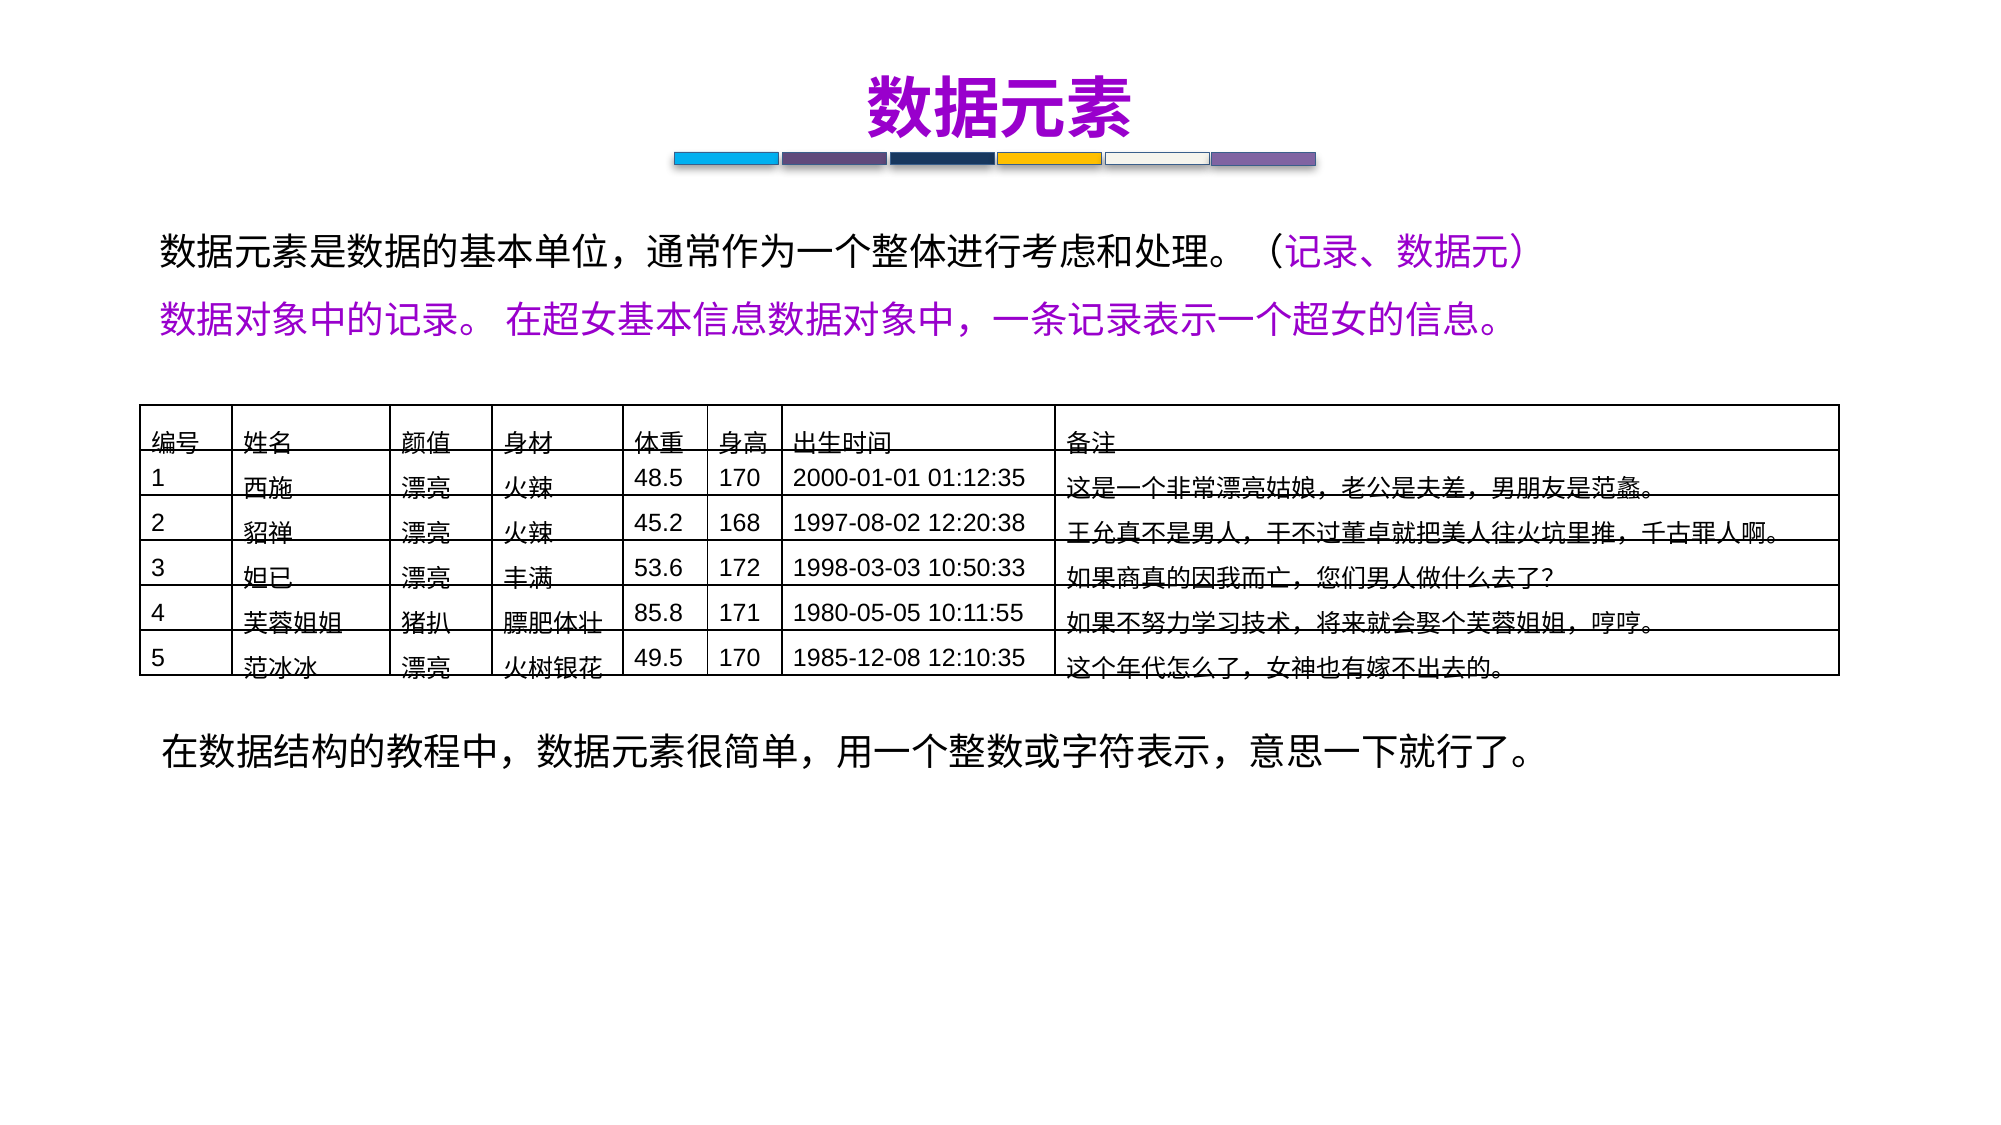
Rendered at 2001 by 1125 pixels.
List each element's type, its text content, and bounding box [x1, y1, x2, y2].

table_cell 漂亮 [391, 631, 491, 674]
table_cell 1998-03-03 10:50:33 [783, 541, 1054, 584]
table_cell 范冰冰 [233, 631, 389, 674]
table_cell 170 [708, 631, 781, 674]
table_cell 48.5 [624, 451, 707, 494]
text_box [1103, 150, 1211, 167]
table_cell 171 [708, 586, 781, 629]
table_cell 王允真不是男人，干不过董卓就把美人往火坑里推，千古罪人啊。 [1056, 496, 1838, 539]
text_box [672, 150, 780, 166]
text_box [995, 150, 1103, 166]
table_cell 2000-01-01 01:12:35 [783, 451, 1054, 494]
table_cell 3 [141, 541, 231, 584]
table_header 姓名 [233, 406, 389, 449]
table_cell 172 [708, 541, 781, 584]
table_cell 漂亮 [391, 451, 491, 494]
table_header 颜值 [391, 406, 491, 449]
table_cell 这个年代怎么了，女神也有嫁不出去的。 [1056, 631, 1838, 674]
table_cell 2 [141, 496, 231, 539]
text_box 数据元素是数据的基本单位，通常作为一个整体进行考虑和处理。（记录、数据元） 数据对象中的记录。 在超女基本信息数据对象中，一条记录表示一个超女的信息。 [84, 198, 1901, 349]
table_header 身高 [708, 406, 781, 449]
table_cell 西施 [233, 451, 389, 494]
table_cell 火辣 [493, 496, 622, 539]
text_box [888, 150, 995, 167]
table_header 身材 [493, 406, 622, 449]
table_cell 猪扒 [391, 586, 491, 629]
table_cell 芙蓉姐姐 [233, 586, 389, 629]
table_cell 妲已 [233, 541, 389, 584]
table_cell 1985-12-08 12:10:35 [783, 631, 1054, 674]
table_cell 丰满 [493, 541, 622, 584]
table_cell 4 [141, 586, 231, 629]
table_cell 膘肥体壮 [493, 586, 622, 629]
table_cell 1997-08-02 12:20:38 [783, 496, 1054, 539]
text_box 在数据结构的教程中，数据元素很简单，用一个整数或字符表示，意思一下就行了。 [86, 698, 1903, 781]
table_cell 5 [141, 631, 231, 674]
table_cell 火树银花 [493, 631, 622, 674]
table_cell 49.5 [624, 631, 707, 674]
table_cell 1980-05-05 10:11:55 [783, 586, 1054, 629]
text_box 数据元素 [0, 18, 2000, 153]
table_header 出生时间 [783, 406, 1054, 449]
table_cell 170 [708, 451, 781, 494]
table_cell 这是一个非常漂亮姑娘，老公是夫差，男朋友是范蠡。 [1056, 451, 1838, 494]
text_box [780, 150, 888, 166]
table_header 体重 [624, 406, 707, 449]
table_cell 1 [141, 451, 231, 494]
table_cell 漂亮 [391, 541, 491, 584]
table_header 备注 [1056, 406, 1838, 449]
table_cell 火辣 [493, 451, 622, 494]
table_header 编号 [141, 406, 231, 449]
table_cell 如果商真的因我而亡，您们男人做什么去了？ [1056, 541, 1838, 584]
table_cell 漂亮 [391, 496, 491, 539]
table_cell 如果不努力学习技术，将来就会娶个芙蓉姐姐，哼哼。 [1056, 586, 1838, 629]
table_cell 貂禅 [233, 496, 389, 539]
table_cell 85.8 [624, 586, 707, 629]
table_cell 168 [708, 496, 781, 539]
text_box [1209, 151, 1318, 167]
table_cell 45.2 [624, 496, 707, 539]
table_cell 53.6 [624, 541, 707, 584]
